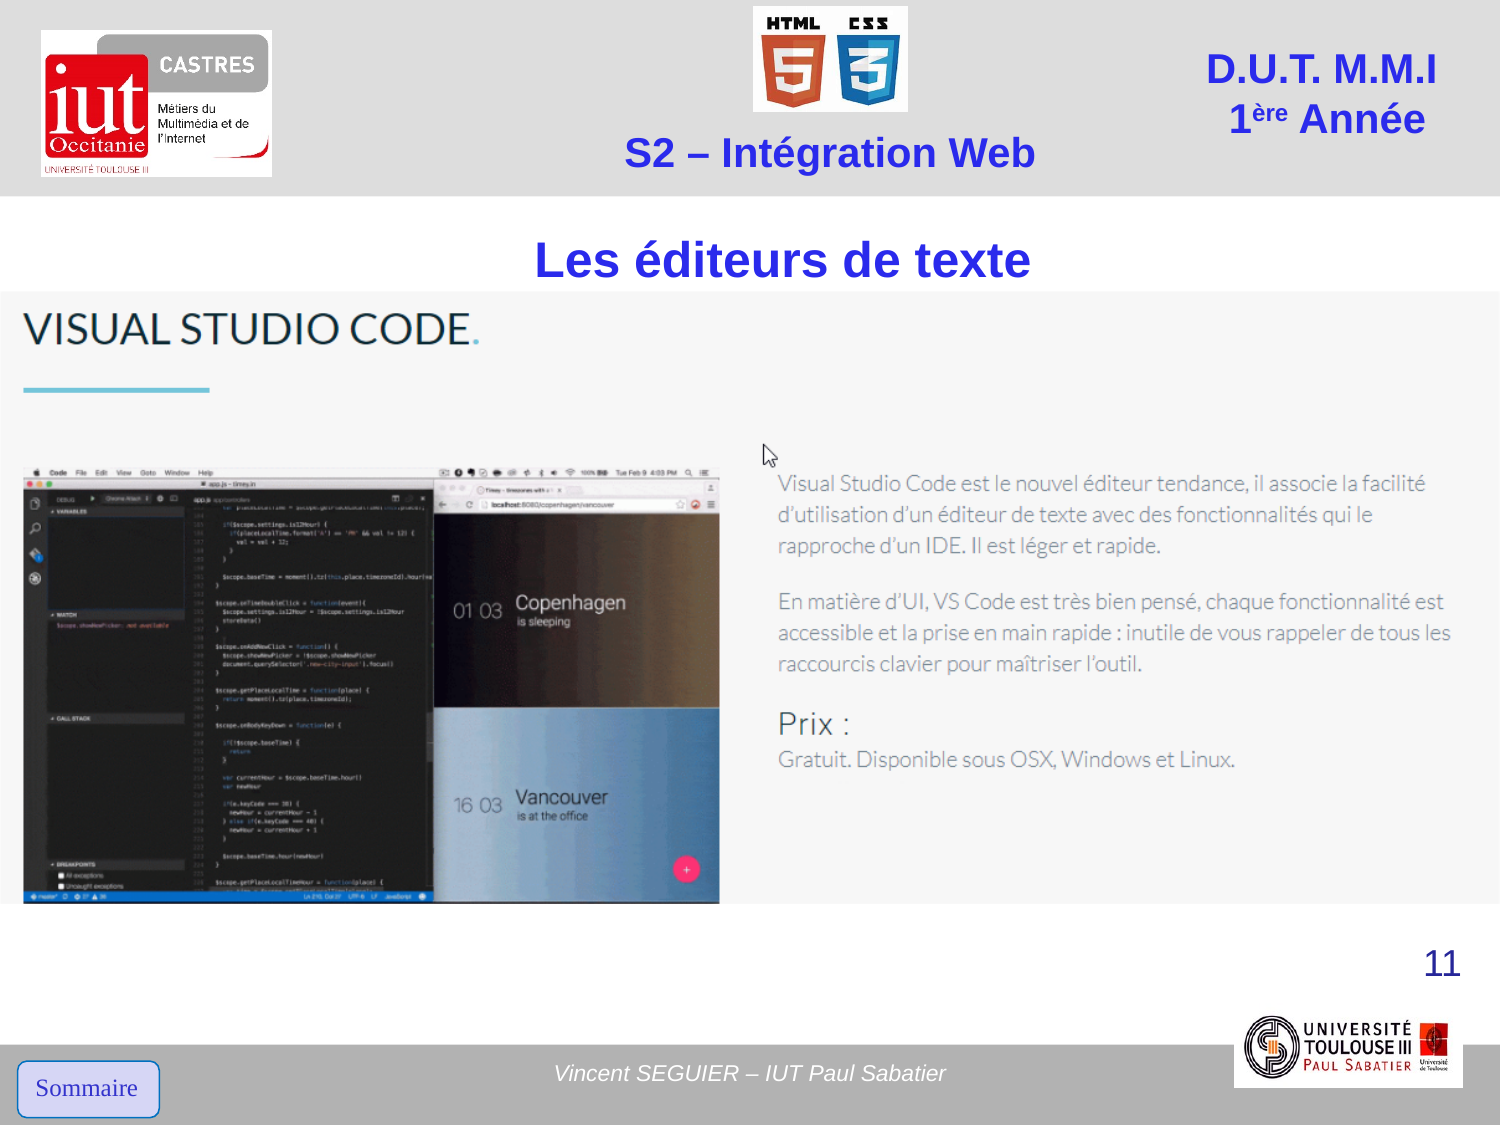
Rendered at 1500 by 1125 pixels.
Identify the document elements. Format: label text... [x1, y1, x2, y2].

text_box 11 [1316, 945, 1500, 1039]
picture [753, 6, 908, 112]
picture [1234, 1003, 1463, 1088]
text_box Les éditeurs de texte [519, 219, 1047, 291]
picture [41, 30, 272, 177]
text_box Vincent SEGUIER – IUT Paul Sabatier [512, 1042, 988, 1103]
picture [0, 291, 1500, 945]
